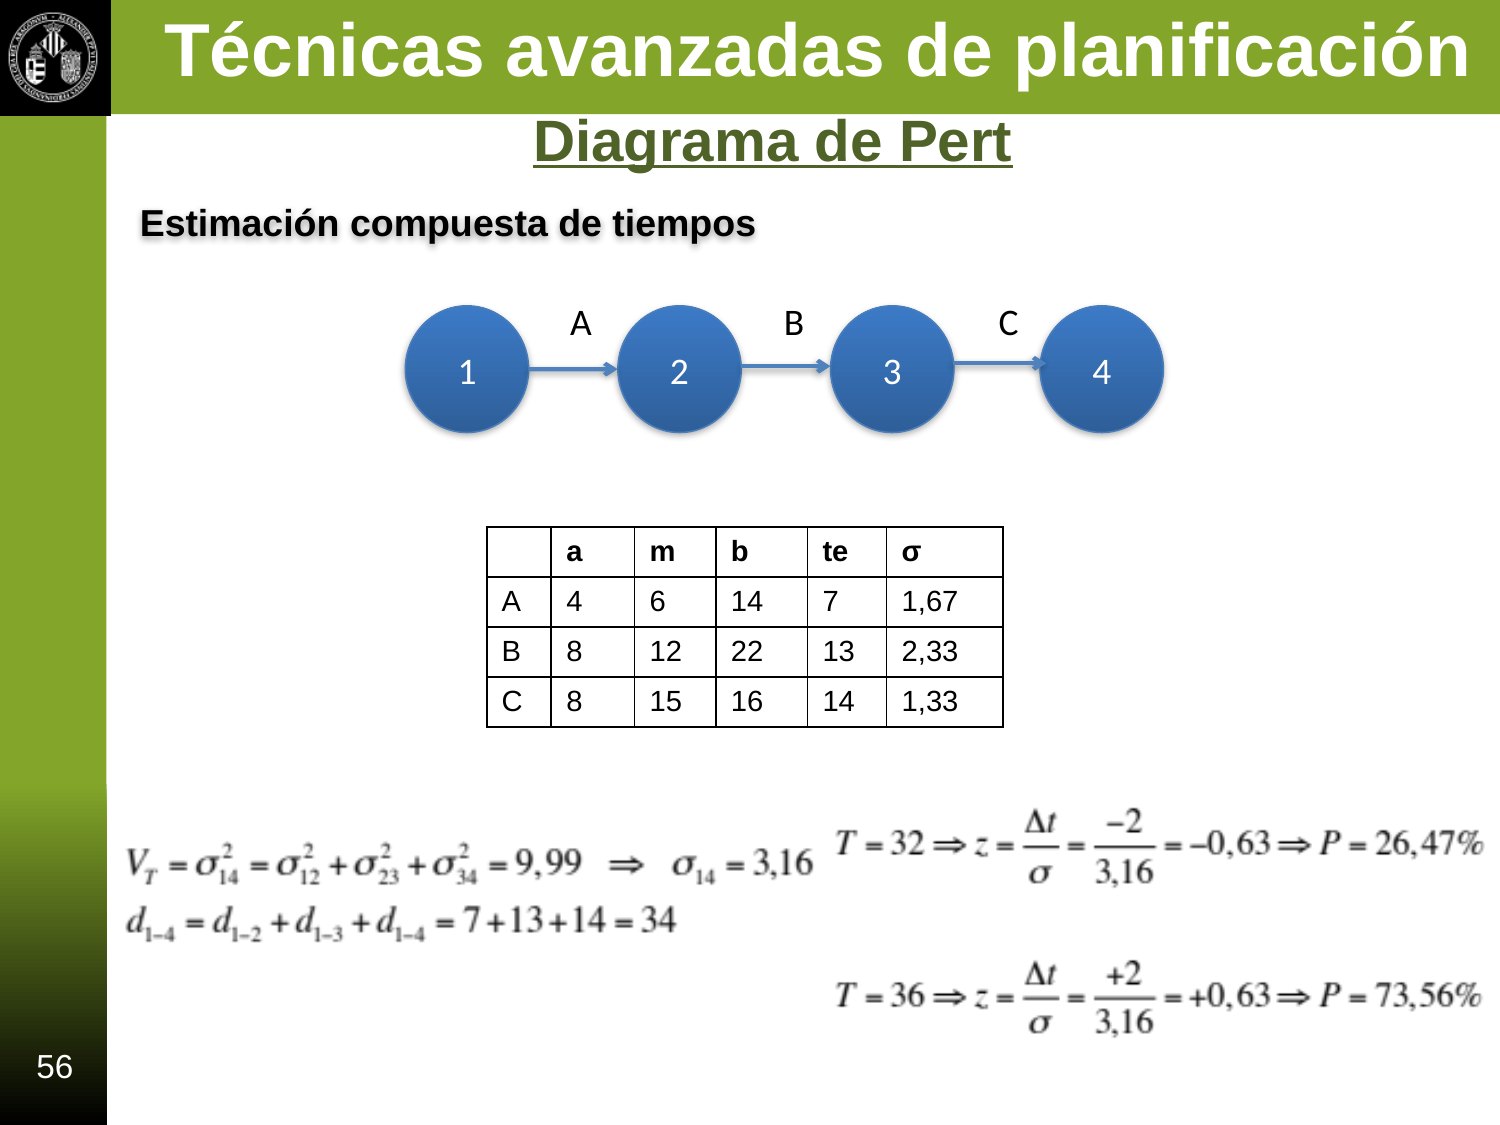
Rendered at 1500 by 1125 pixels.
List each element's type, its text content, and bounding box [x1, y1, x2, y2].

table_cell 14 [808, 678, 886, 726]
table_cell 14 [717, 578, 807, 626]
table_cell B [488, 628, 550, 676]
table_header m [635, 528, 715, 576]
table_cell 4 [552, 578, 634, 626]
table_cell 6 [635, 578, 715, 626]
table_cell 1,33 [887, 678, 1002, 726]
text_box [0, 124, 109, 1125]
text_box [535, 613, 555, 642]
picture [120, 833, 818, 949]
text_box Estimación compuesta de tiempos [122, 189, 822, 255]
table_cell 2,33 [887, 628, 1002, 676]
table_cell A [488, 578, 550, 626]
text_box [112, 0, 518, 116]
table_cell 8 [552, 628, 634, 676]
table_cell 1,67 [887, 578, 1002, 626]
table_header te [808, 528, 886, 576]
picture [0, 0, 112, 117]
table_header [488, 528, 550, 576]
table_cell 8 [552, 678, 634, 726]
table_cell 15 [635, 678, 715, 726]
text_box Técnicas avanzadas de planificación [149, 0, 1488, 100]
table_cell 16 [717, 678, 807, 726]
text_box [404, 290, 1164, 433]
table_header b [717, 528, 807, 576]
slide_number 56 [2, 1035, 89, 1095]
table_cell 12 [635, 628, 715, 676]
text_box [1028, 0, 1500, 116]
table_header a [552, 528, 634, 576]
table_header σ [887, 528, 1002, 576]
table_cell 13 [808, 628, 886, 676]
table_cell C [488, 678, 550, 726]
table_cell 7 [808, 578, 886, 626]
text_box Diagrama de Pert [518, 95, 1028, 181]
picture [830, 798, 1487, 1044]
table_cell 22 [717, 628, 807, 676]
